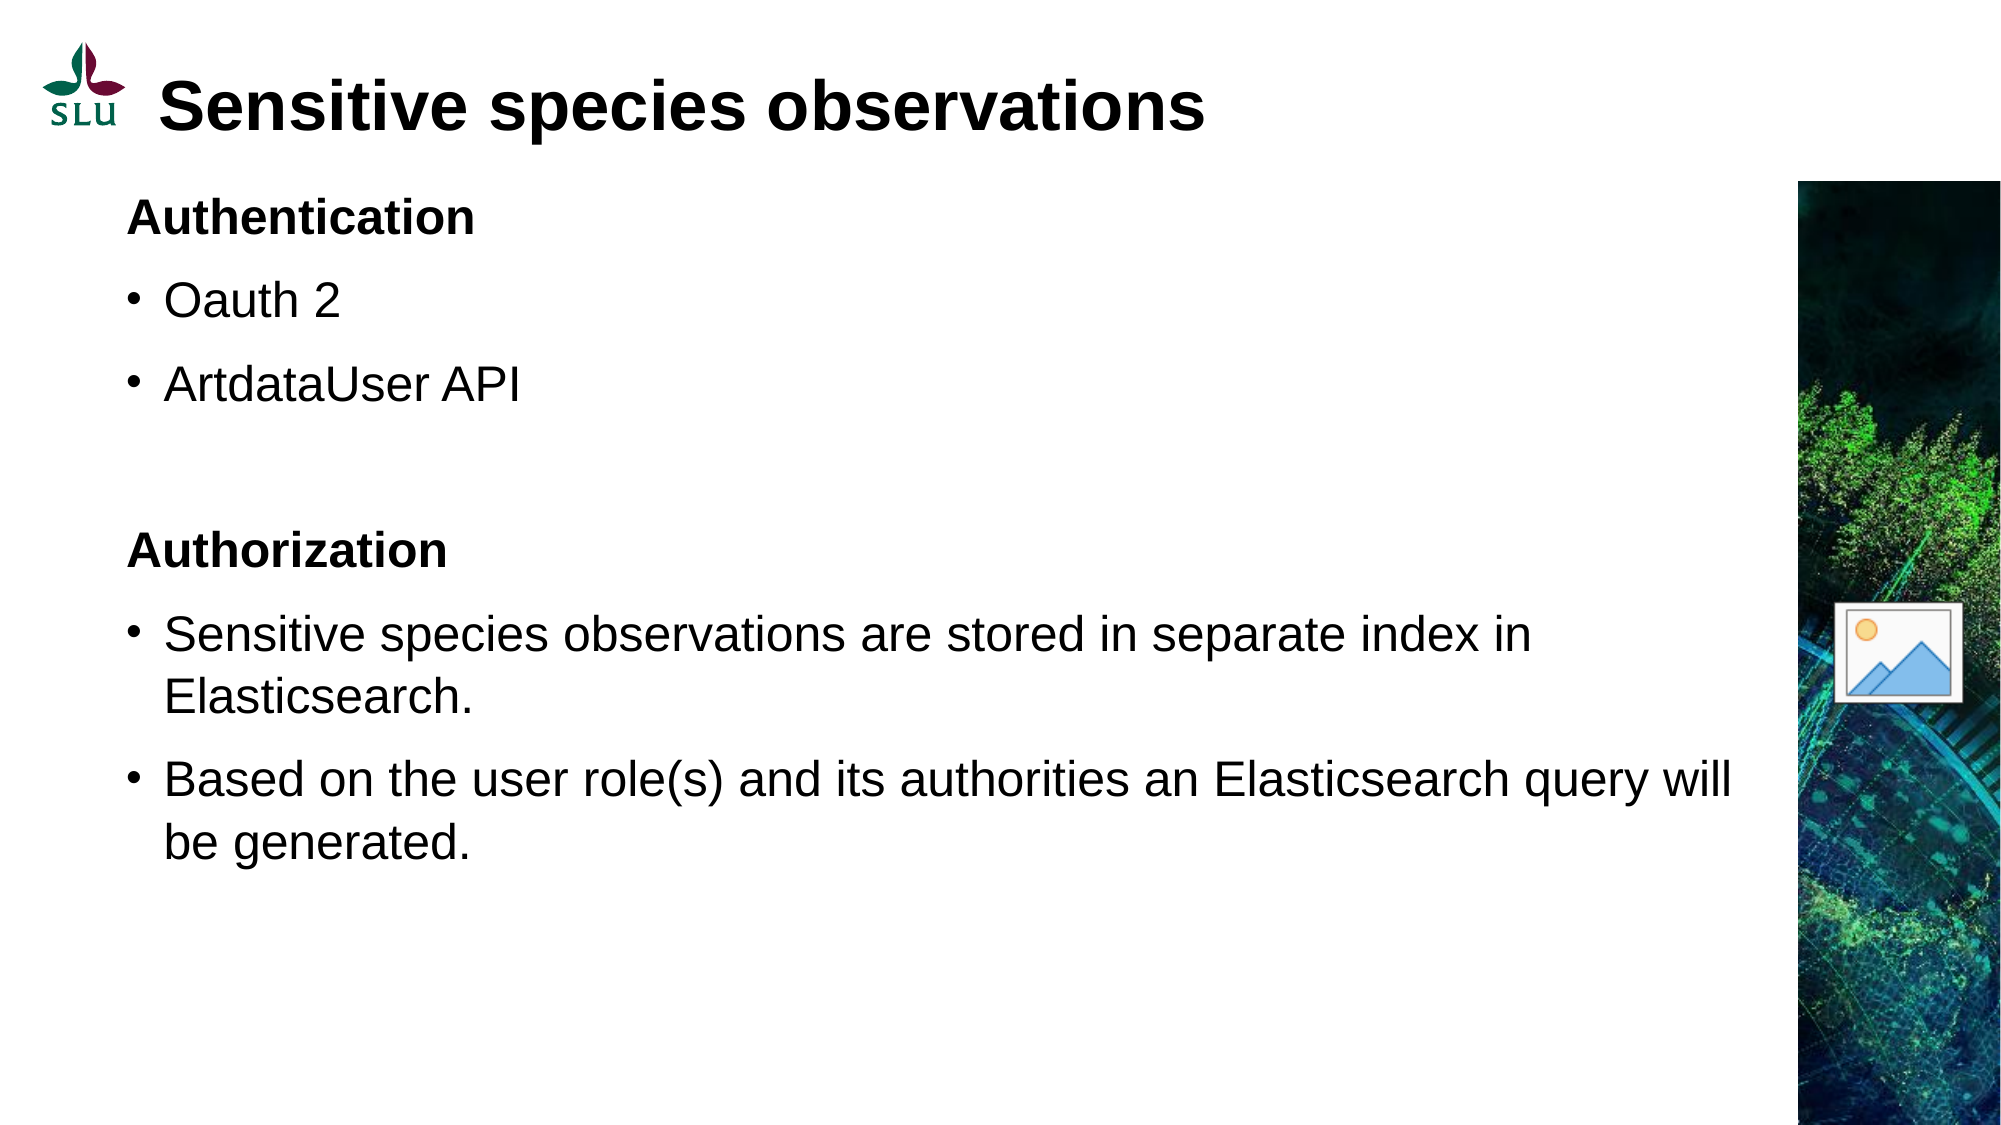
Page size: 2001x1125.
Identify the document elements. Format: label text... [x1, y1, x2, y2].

picture [1797, 181, 2001, 1125]
list Authentication Oauth 2 ArtdataUser API Authorization Sensitive species observations are stored in separate index in Elasticsearch. Based on the user role(s) and its authorities an Elasticsearch query will be generated. [126, 181, 1744, 1062]
title Sensitive species observations [158, 0, 1777, 145]
